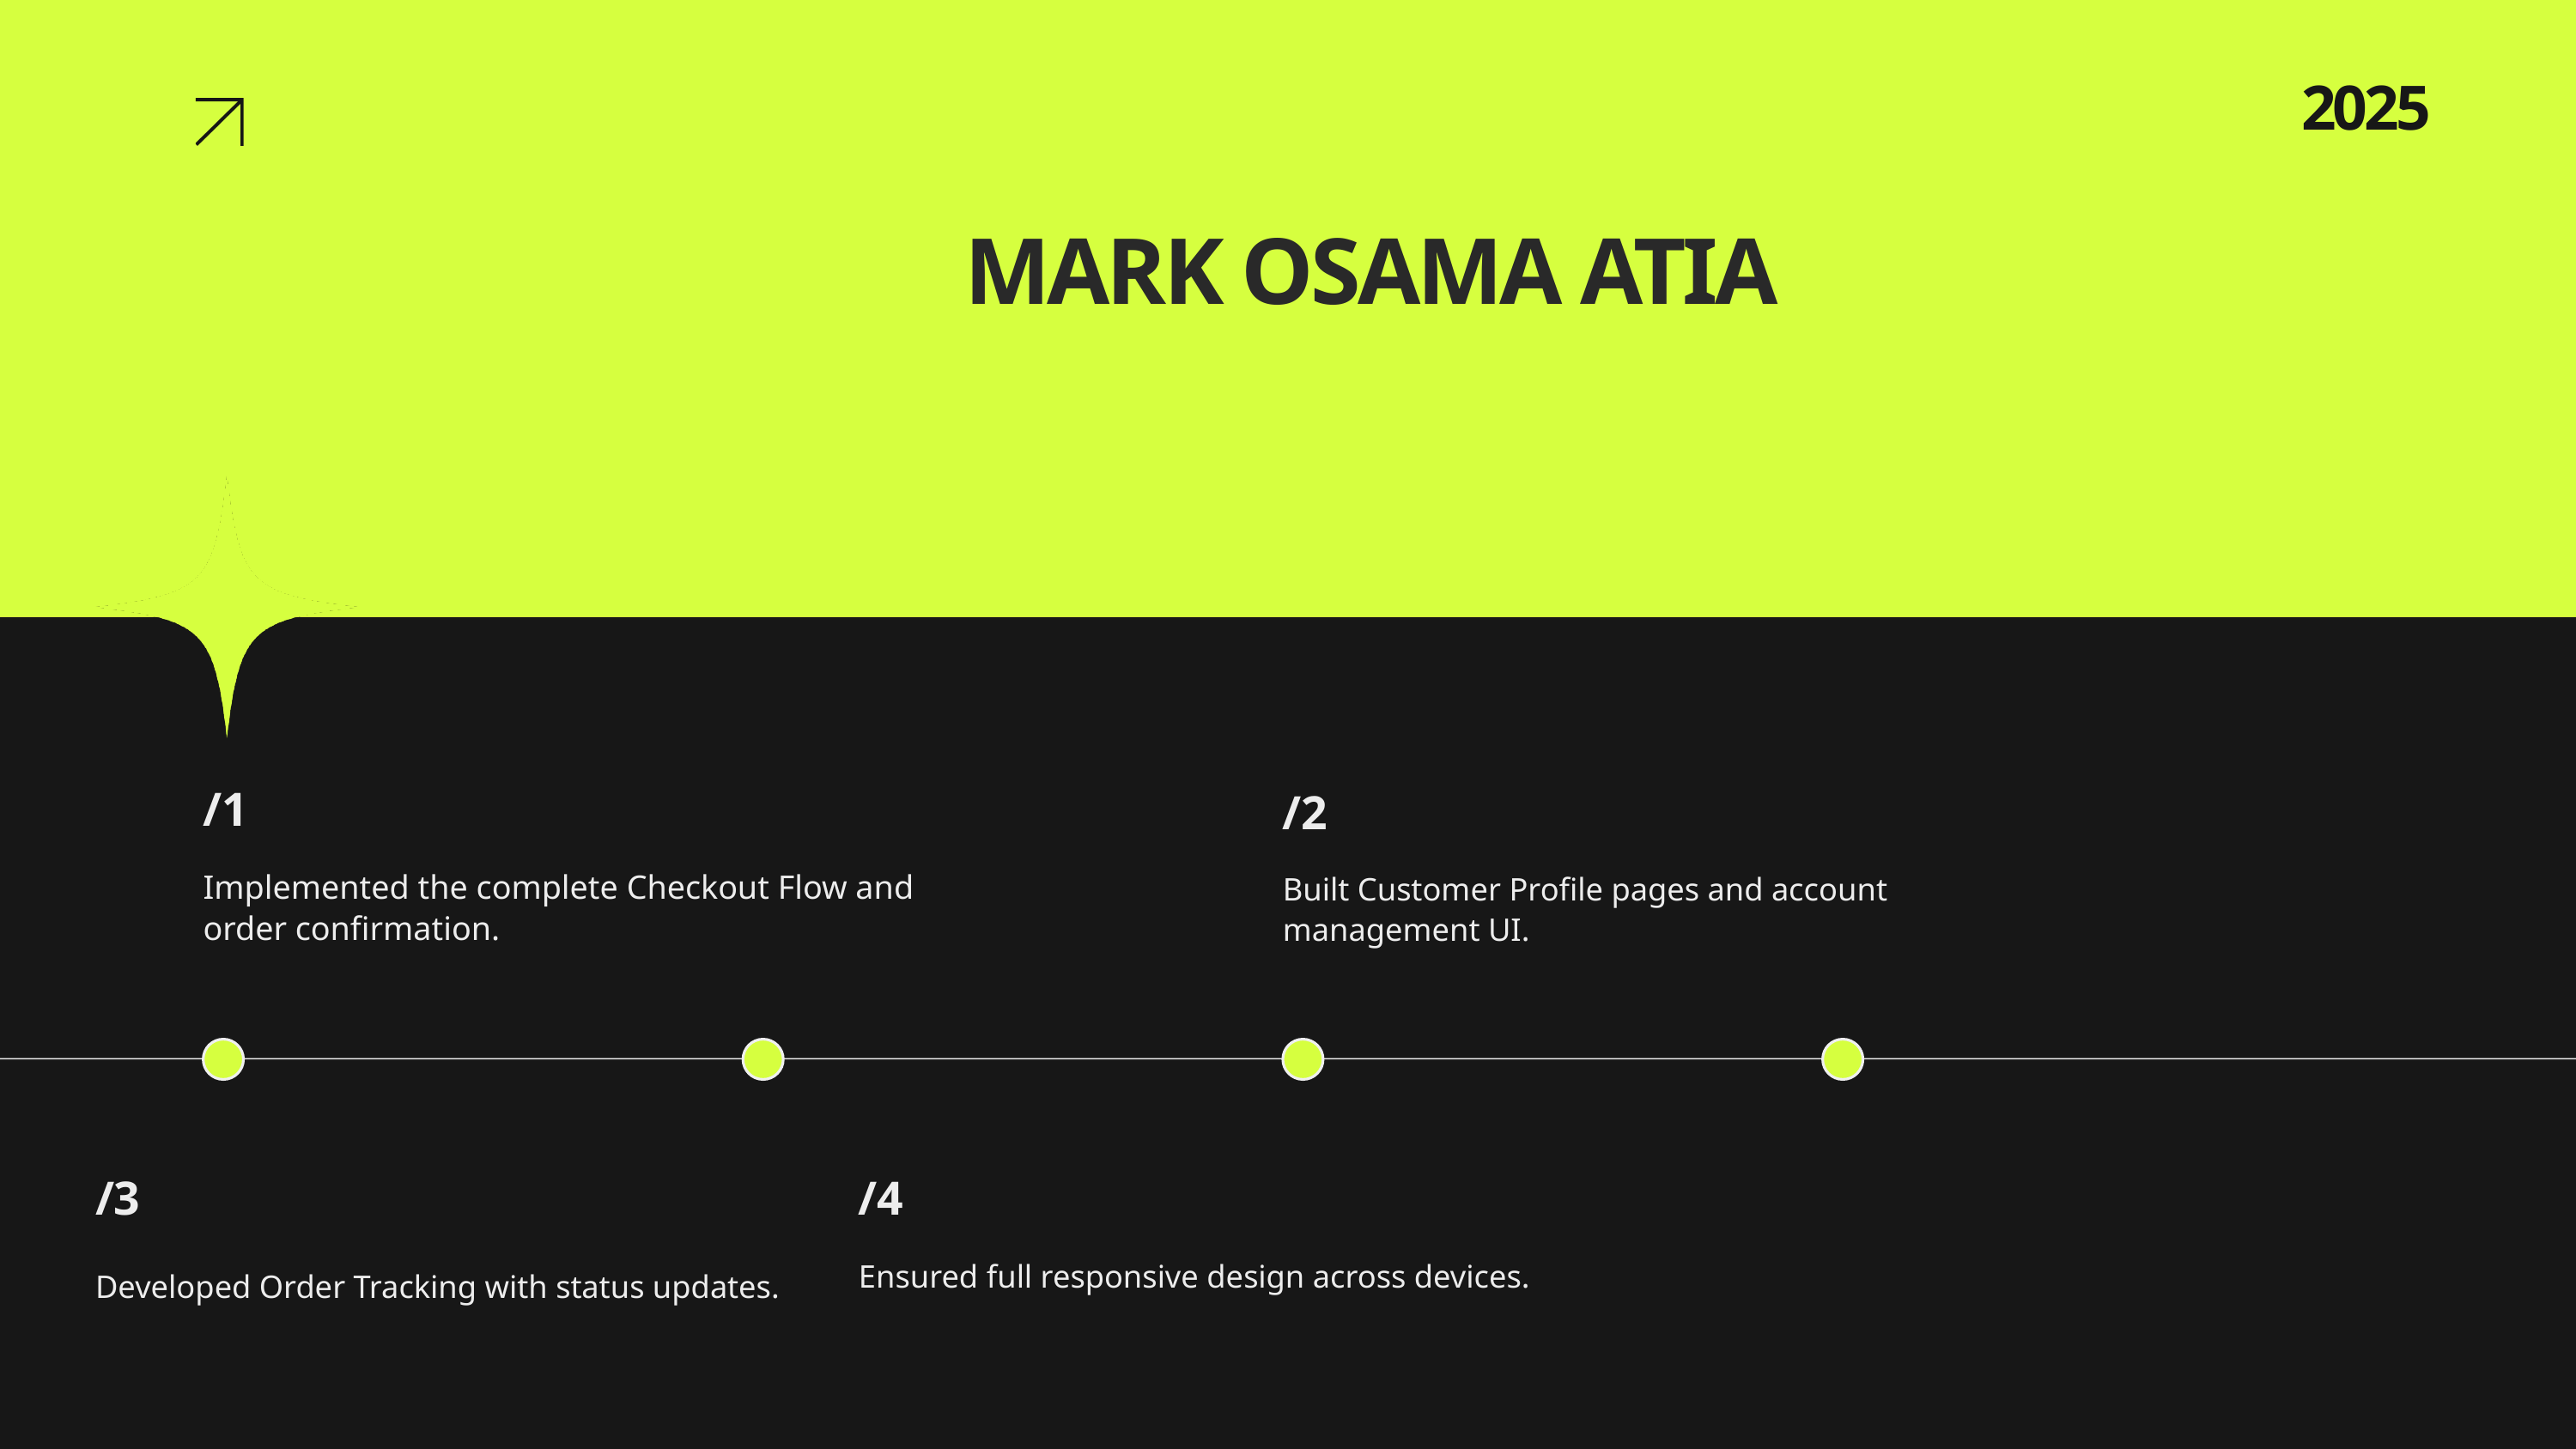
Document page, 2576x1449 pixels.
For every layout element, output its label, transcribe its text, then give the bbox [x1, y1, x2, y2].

text_box Developed Order Tracking with status updates. [95, 1264, 791, 1305]
text_box [95, 627, 358, 738]
text_box /4 [858, 1168, 1232, 1224]
text_box /3 [95, 1168, 469, 1224]
text_box /1 [203, 780, 577, 836]
text_box Built Customer Profile pages and account management UI. [1283, 867, 1978, 948]
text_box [203, 1039, 244, 1080]
text_box /2 [1283, 784, 1656, 840]
text_box Ensured full responsive design across devices. [858, 1254, 1554, 1294]
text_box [0, 0, 2576, 618]
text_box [1822, 1039, 1863, 1080]
text_box Implemented the complete Checkout Flow and order confirmation. [203, 864, 930, 948]
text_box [743, 1039, 784, 1080]
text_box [1282, 1039, 1324, 1080]
